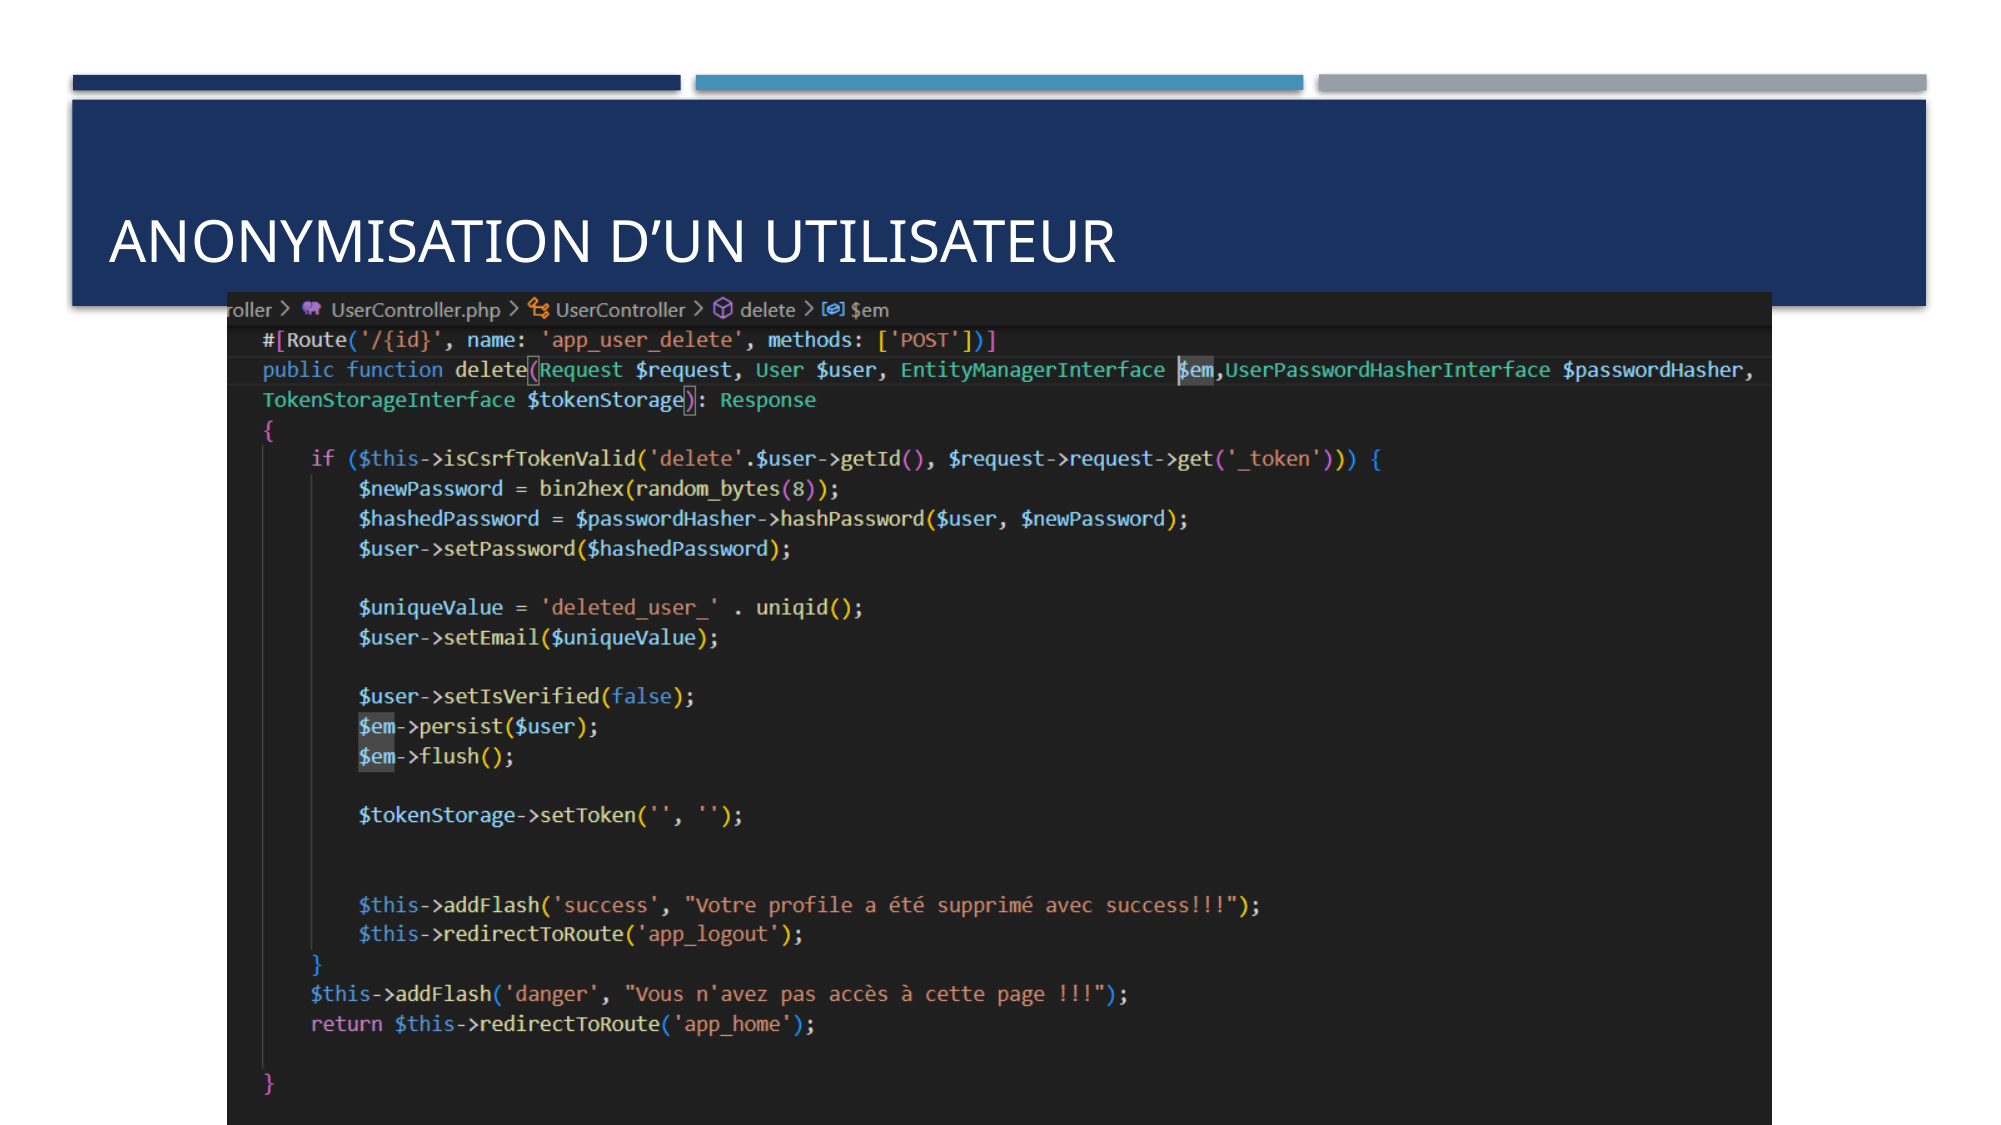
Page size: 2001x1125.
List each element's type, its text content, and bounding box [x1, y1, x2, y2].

picture [226, 291, 1772, 1125]
title Anonymisation d’un utilisateur [94, 119, 1904, 282]
